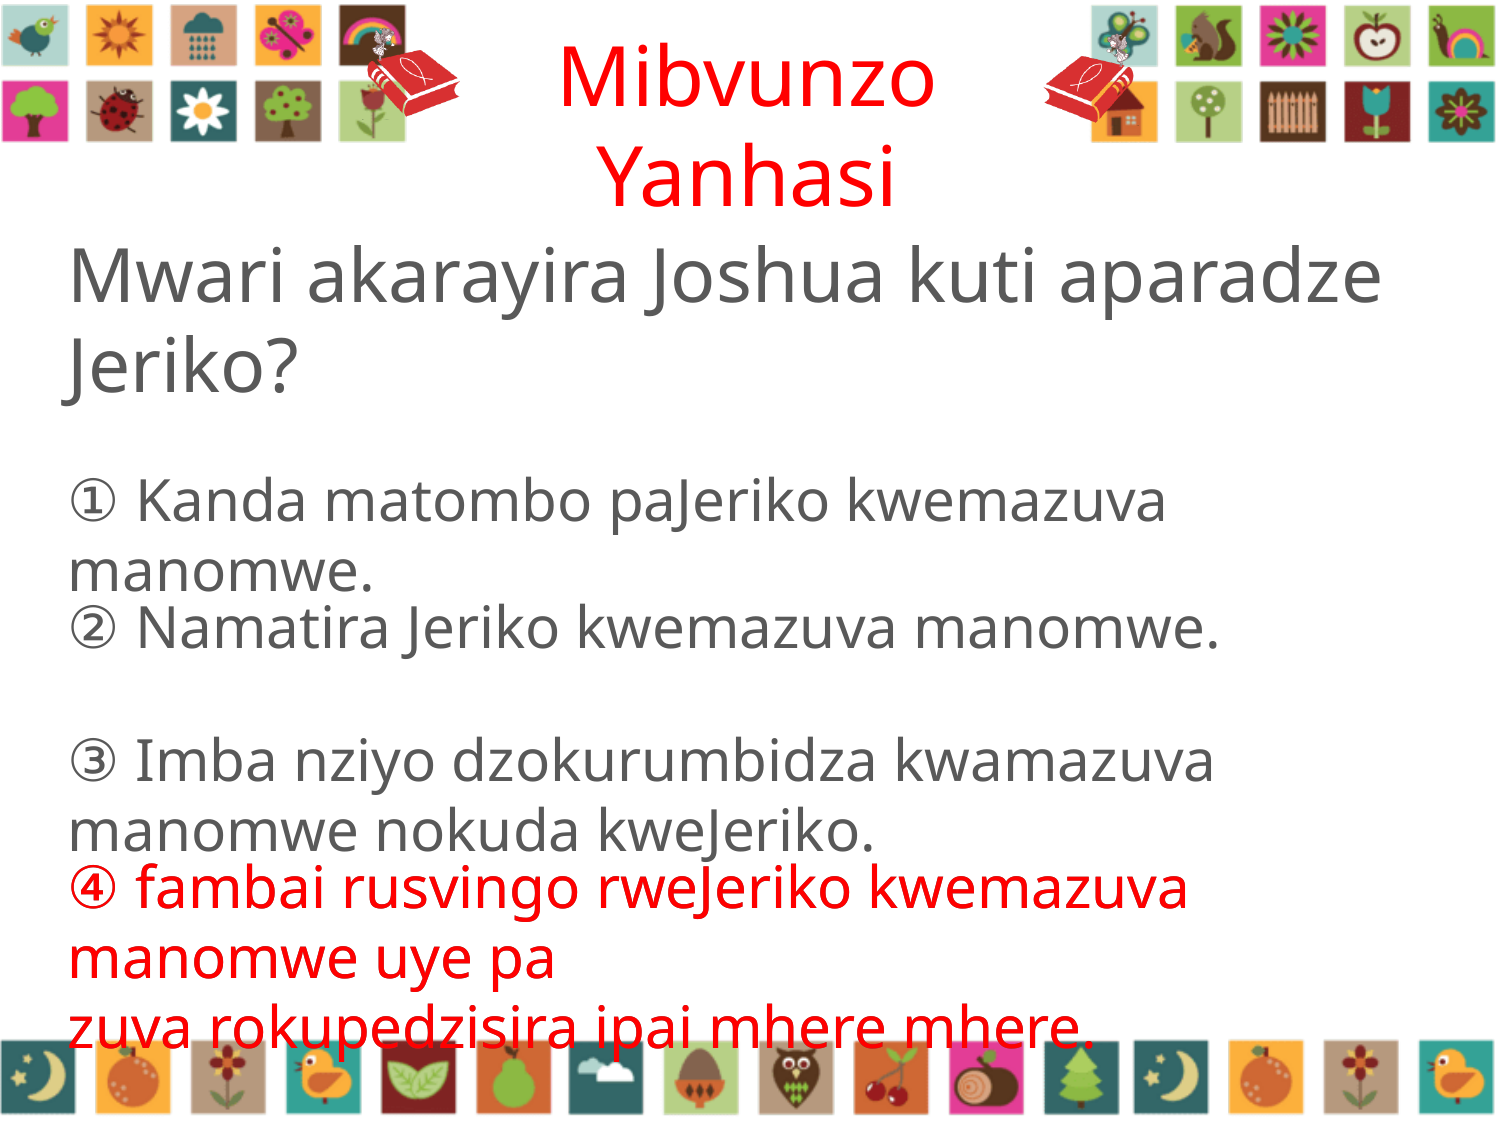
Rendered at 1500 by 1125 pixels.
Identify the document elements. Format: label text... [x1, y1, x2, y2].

text_box Mibvunzo Yanhasi [414, 16, 1080, 219]
text_box ② Namatira Jeriko kwemazuva manomwe. [53, 582, 1436, 668]
text_box Mwari akarayira Joshua kuti aparadze Jeriko? [53, 219, 1436, 415]
text_box ① Kanda matombo paJeriko kwemazuva manomwe. [53, 456, 1436, 582]
text_box ④ fambai rusvingo rweJeriko kwemazuva manomwe uye pa zuva rokupedzisira ipai mhere mhere. [53, 842, 1483, 1027]
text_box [0, 1028, 1500, 1118]
picture [0, 3, 492, 150]
picture [1011, 3, 1500, 150]
text_box ③ Imba nziyo dzokurumbidza kwamazuva manomwe nokuda kweJeriko. [53, 715, 1483, 842]
